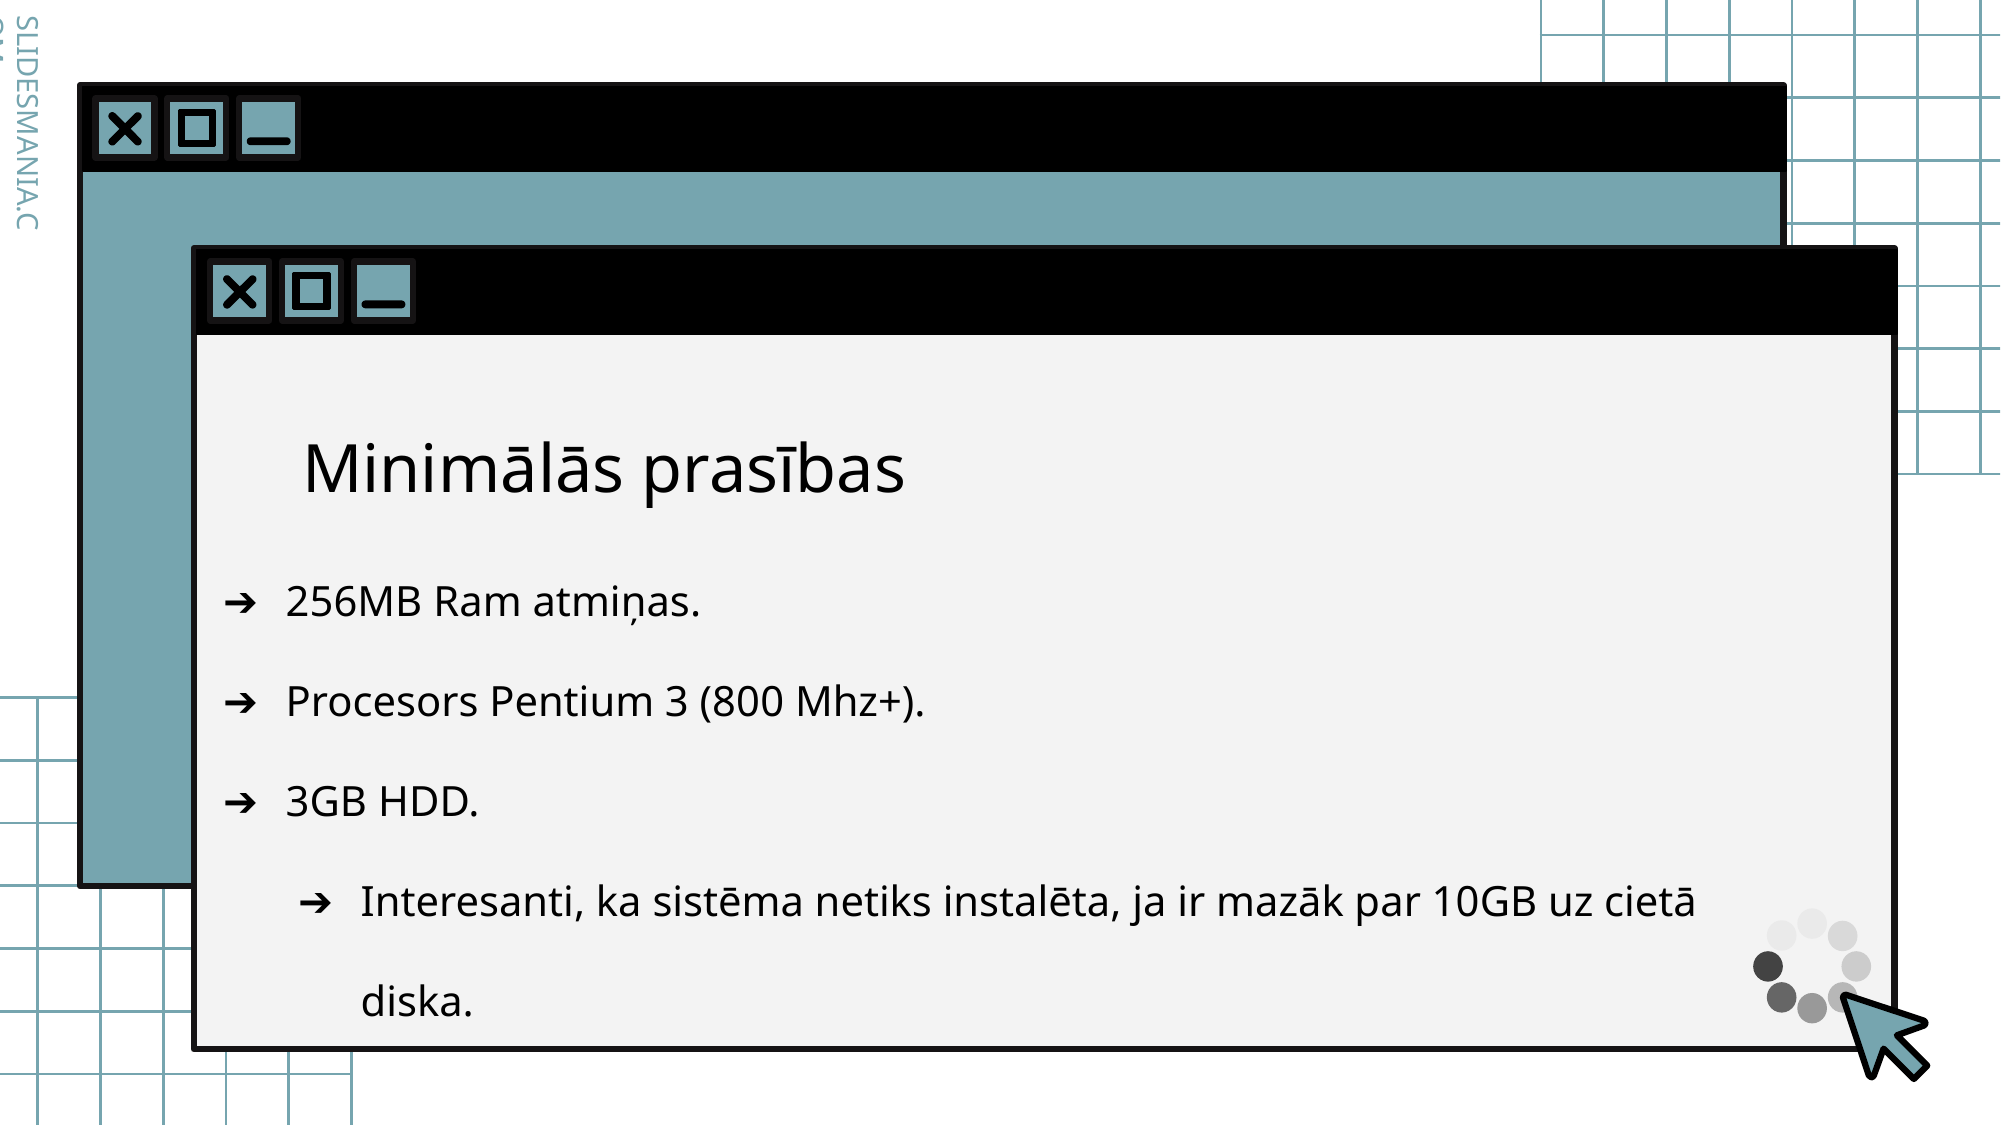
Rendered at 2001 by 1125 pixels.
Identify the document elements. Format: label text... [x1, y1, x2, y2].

list 256MB Ram atmiņas. Procesors Pentium 3 (800 Mhz+). 3GB HDD. Interesanti, ka sistēma netiks instalēta, ja ir mazāk par 10GB uz cietā diska. [190, 504, 1823, 696]
title Minimālās prasības [282, 382, 1823, 504]
